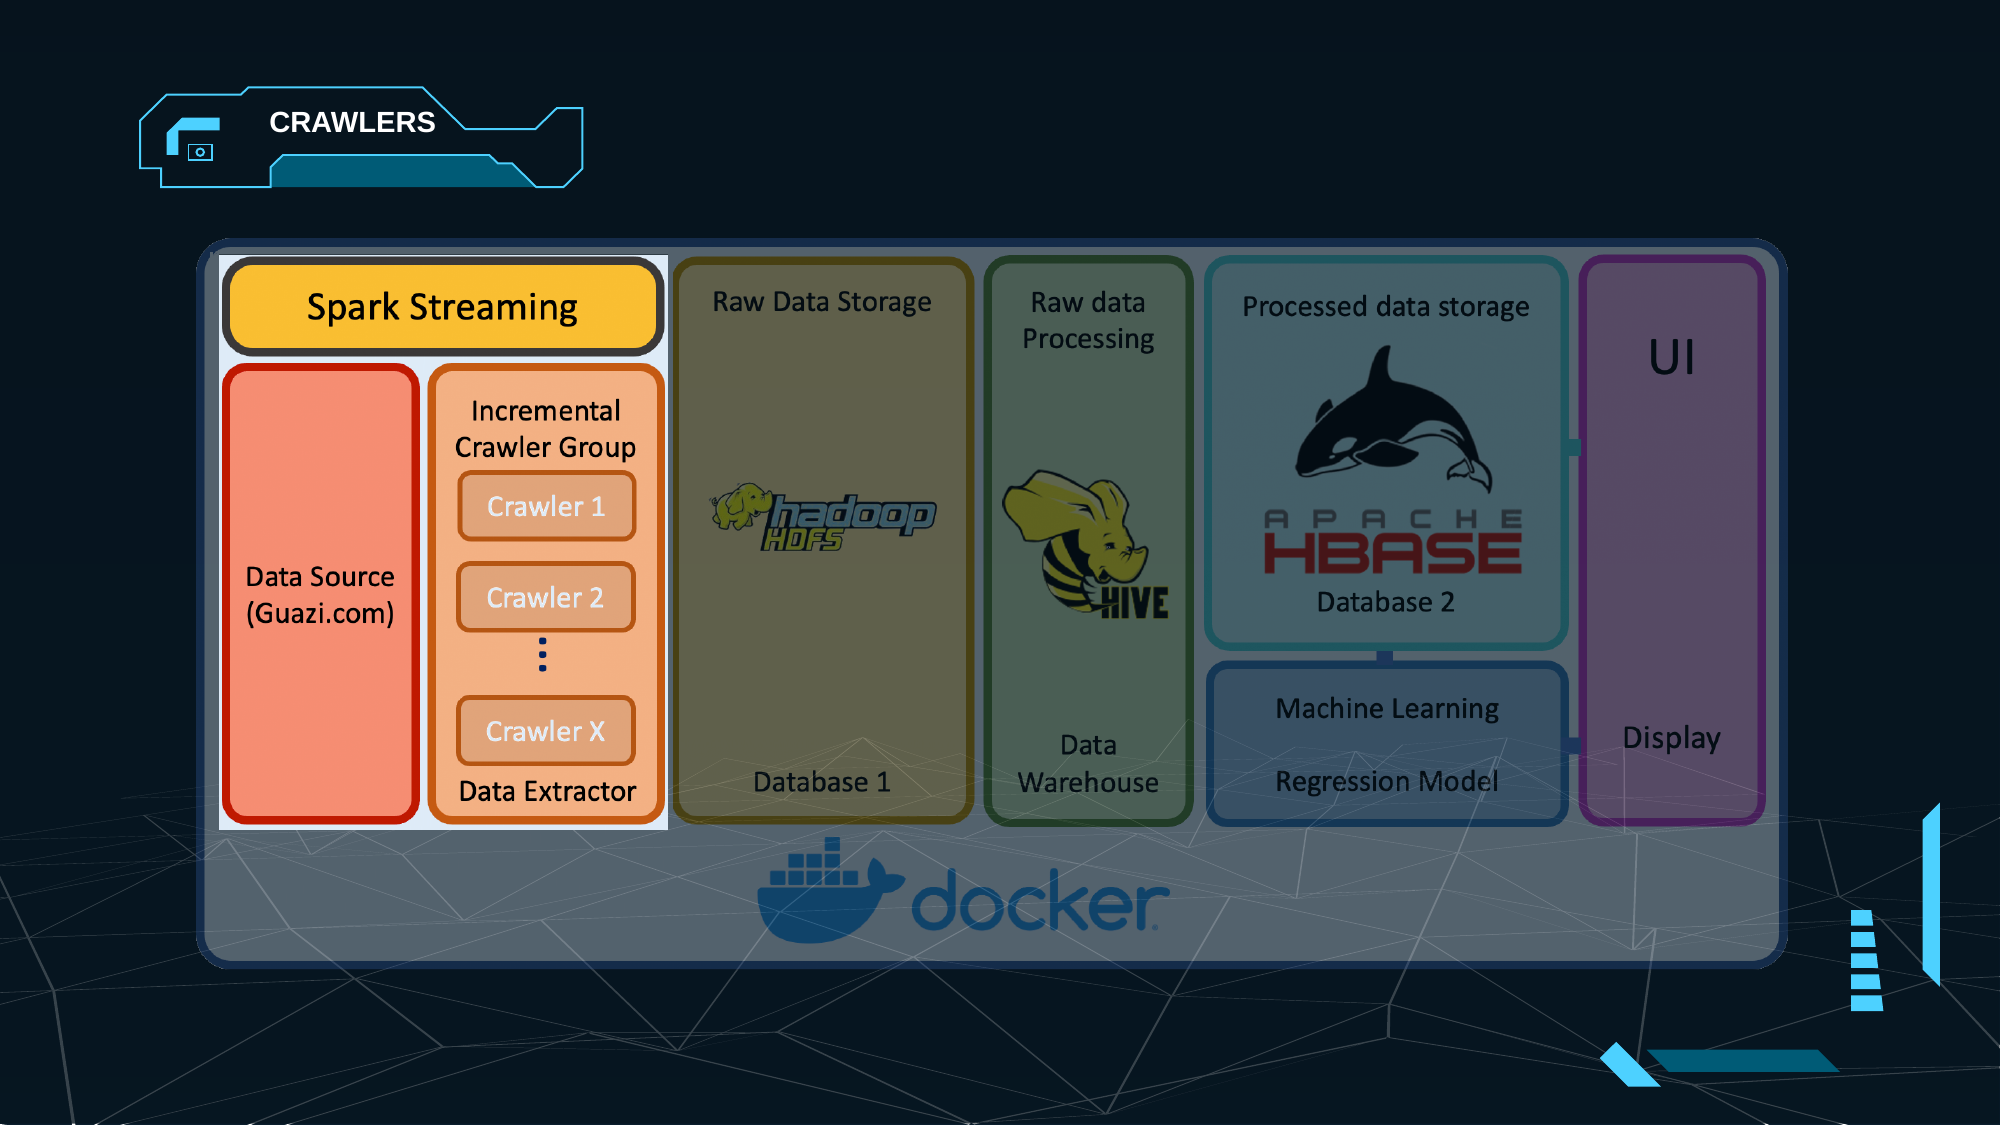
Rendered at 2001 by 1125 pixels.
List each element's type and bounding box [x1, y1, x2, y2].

text_box [140, 87, 583, 188]
picture [188, 226, 1795, 981]
text_box [1599, 802, 1940, 1087]
